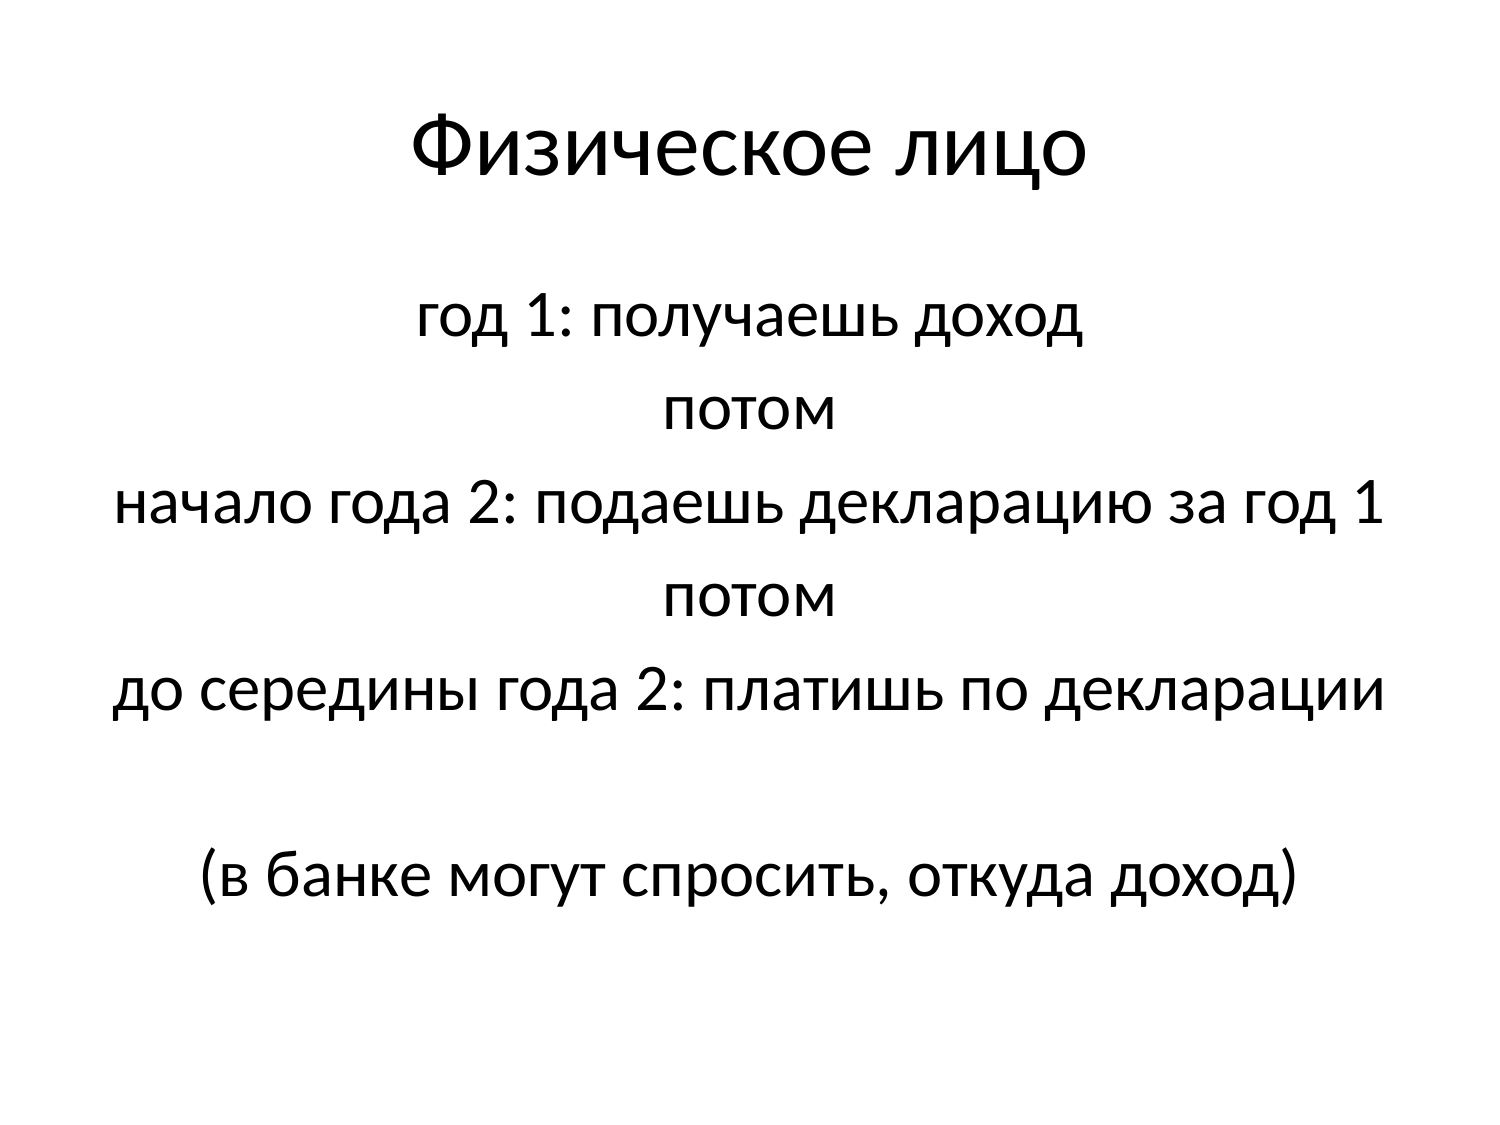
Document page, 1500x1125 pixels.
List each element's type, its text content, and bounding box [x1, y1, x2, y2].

title Физическое лицо [75, 45, 1425, 233]
list год 1: получаешь доход потом начало года 2: подаешь декларацию за год 1 потом до середины года 2: платишь по декларации (в банке могут спросить, откуда доход) [75, 262, 1425, 1005]
